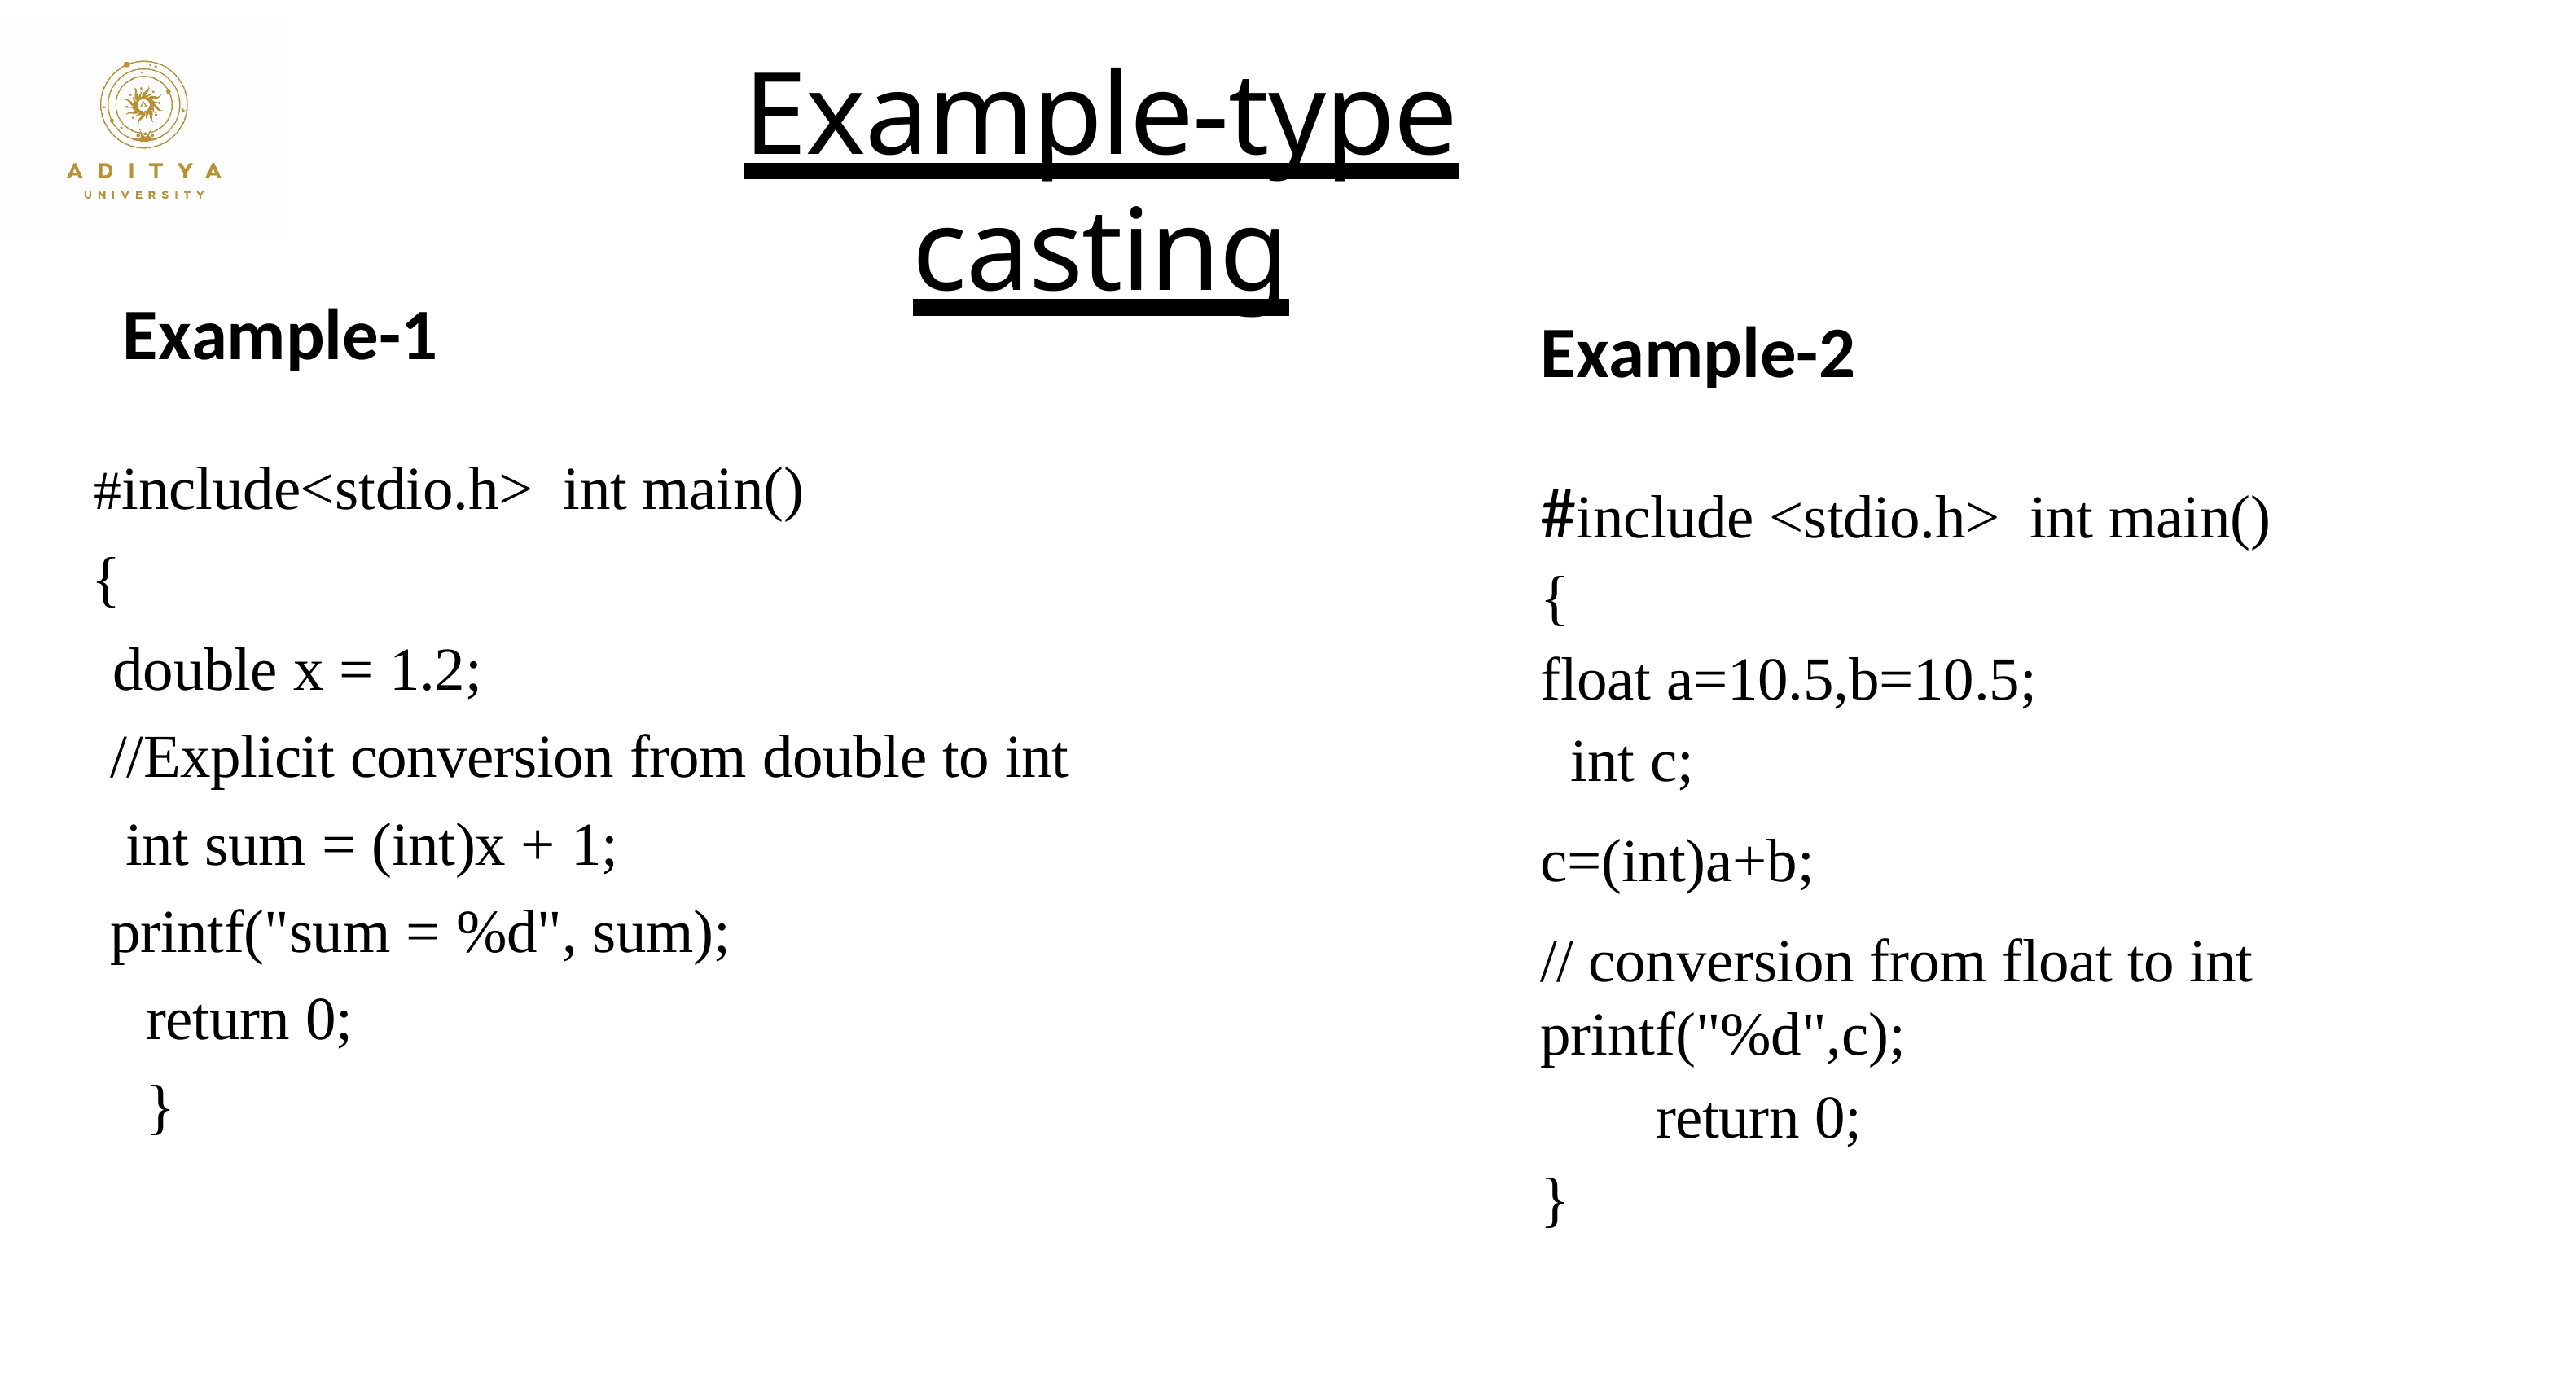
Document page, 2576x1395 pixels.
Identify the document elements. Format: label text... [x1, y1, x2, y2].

text_box #include <stdio.h> int main() { float a=10.5,b=10.5; int c; c=(int)a+b; // conversion from float to int printf("%d",c); return 0; } [1538, 463, 2452, 1233]
text_box Example-1 [120, 285, 439, 375]
picture [0, 18, 287, 241]
list #include<stdio.h> int main() { double x = 1.2; //Explicit conversion from double to int int sum = (int)x + 1; printf("sum = %d", sum); return 0; } [91, 432, 2576, 1231]
title Example-type casting [621, 37, 1578, 314]
text_box Example-2 [1538, 302, 1857, 392]
